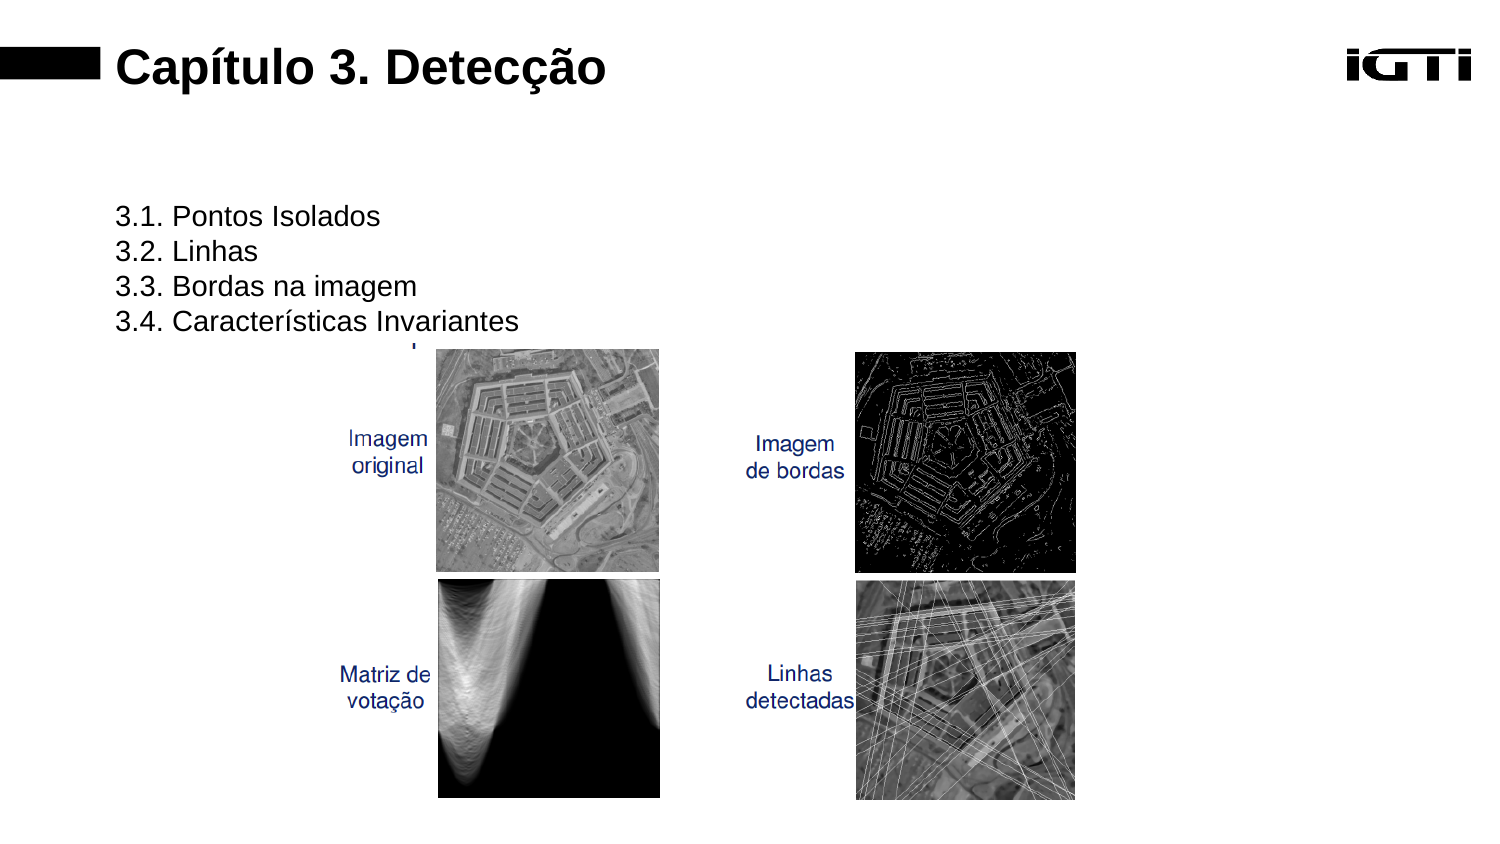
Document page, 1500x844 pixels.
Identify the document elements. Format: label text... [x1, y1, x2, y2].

picture [1334, 37, 1483, 92]
picture [338, 343, 1091, 819]
text_box 3.1. Pontos Isolados 3.2. Linhas 3.3. Bordas na imagem 3.4. Características Invariantes [100, 182, 698, 351]
title Capítulo 3. Detecção [100, 19, 1329, 110]
